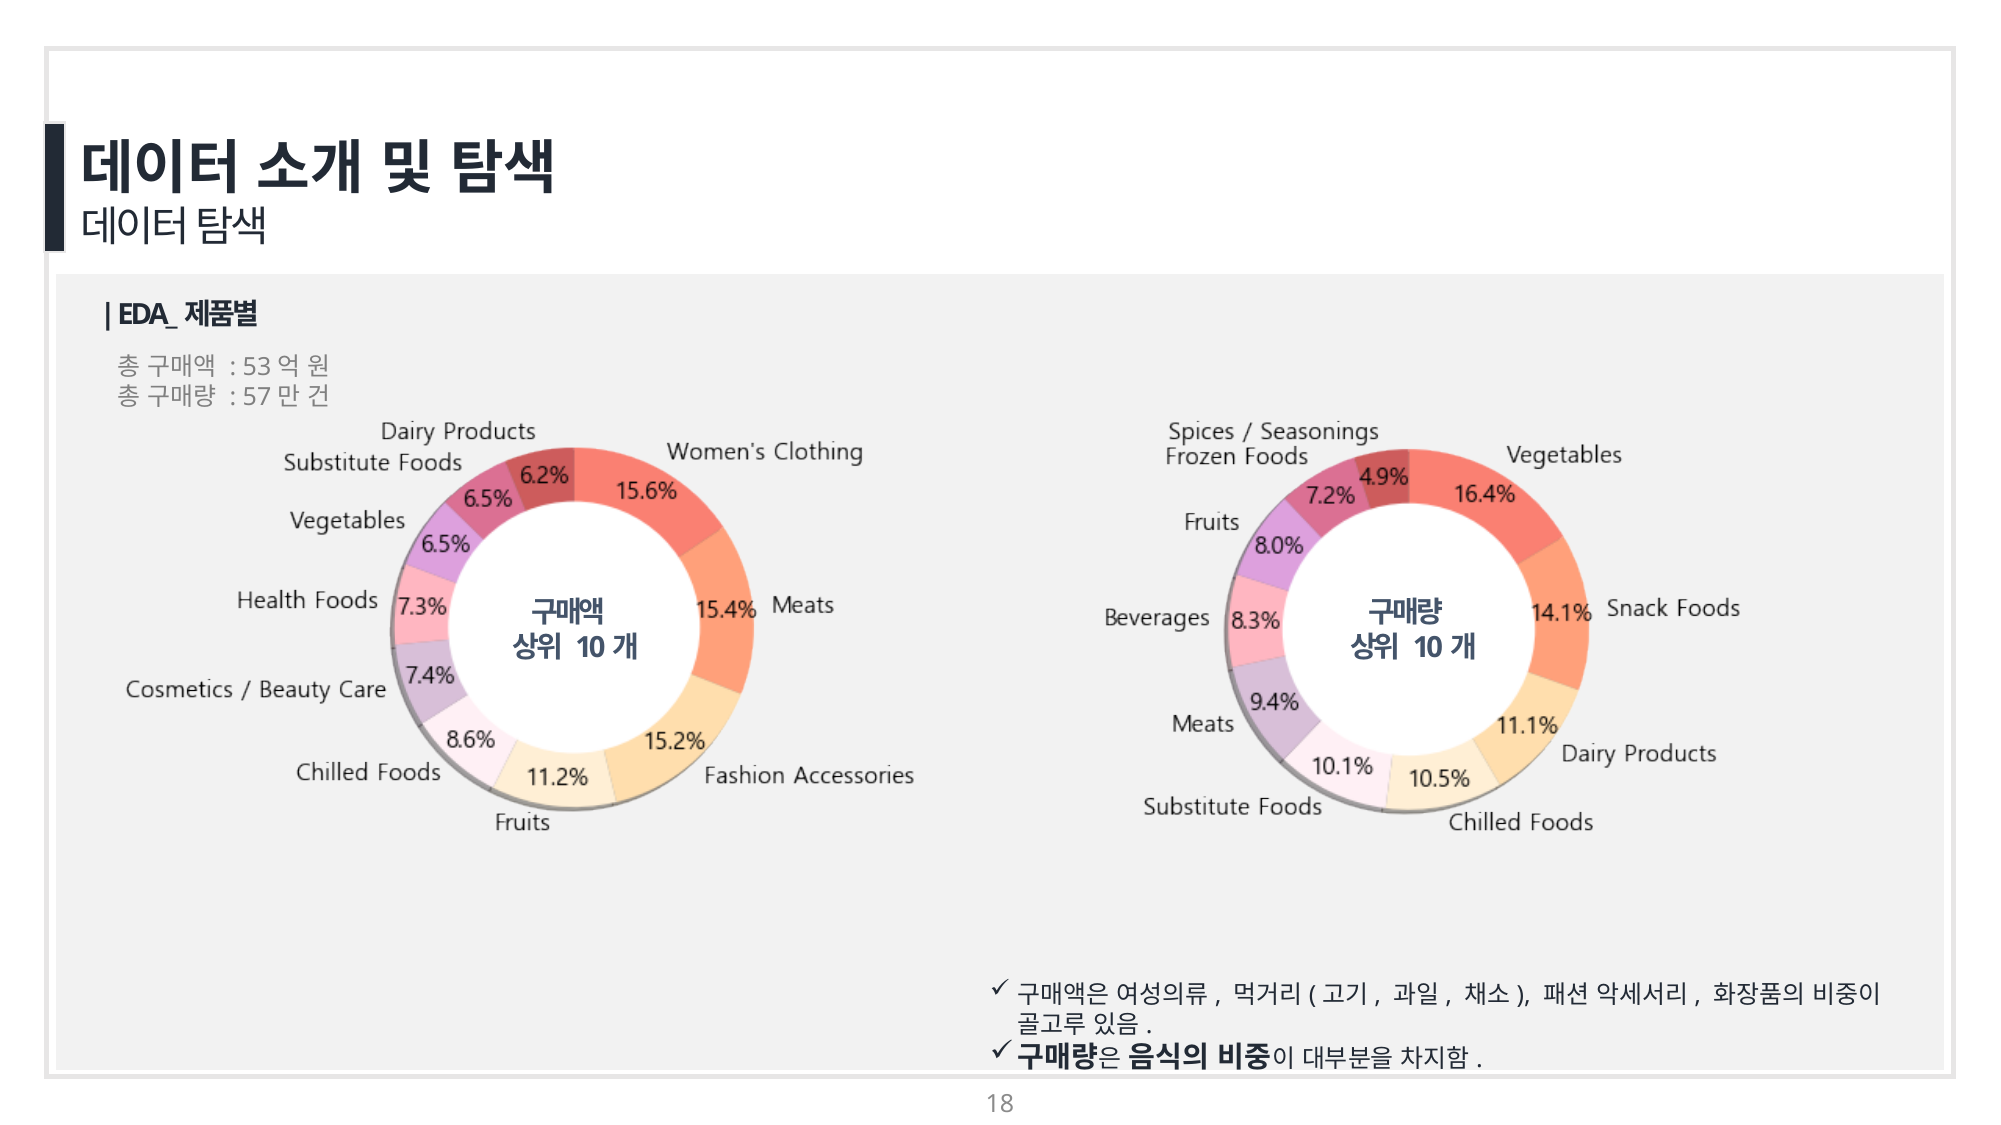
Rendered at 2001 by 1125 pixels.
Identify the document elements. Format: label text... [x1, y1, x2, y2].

text_box | EDA_제품별 [85, 287, 275, 338]
text_box 데이터 소개 및 탐색 데이터 탐색 [65, 122, 649, 258]
picture [1092, 410, 1751, 848]
picture [115, 410, 925, 848]
slide_number 18 [774, 1075, 1225, 1125]
text_box 구매액은 여성의류, 먹거리(고기, 과일, 채소), 패션 악세서리, 화장품의 비중이 골고루 있음. 구매량은 음식의 비중이 대부분을 차지함. [974, 970, 1945, 1081]
text_box [43, 121, 66, 253]
text_box [54, 272, 1946, 1072]
text_box 총 구매액 : 53억 원 총 구매량 : 57만 건 [102, 343, 432, 418]
